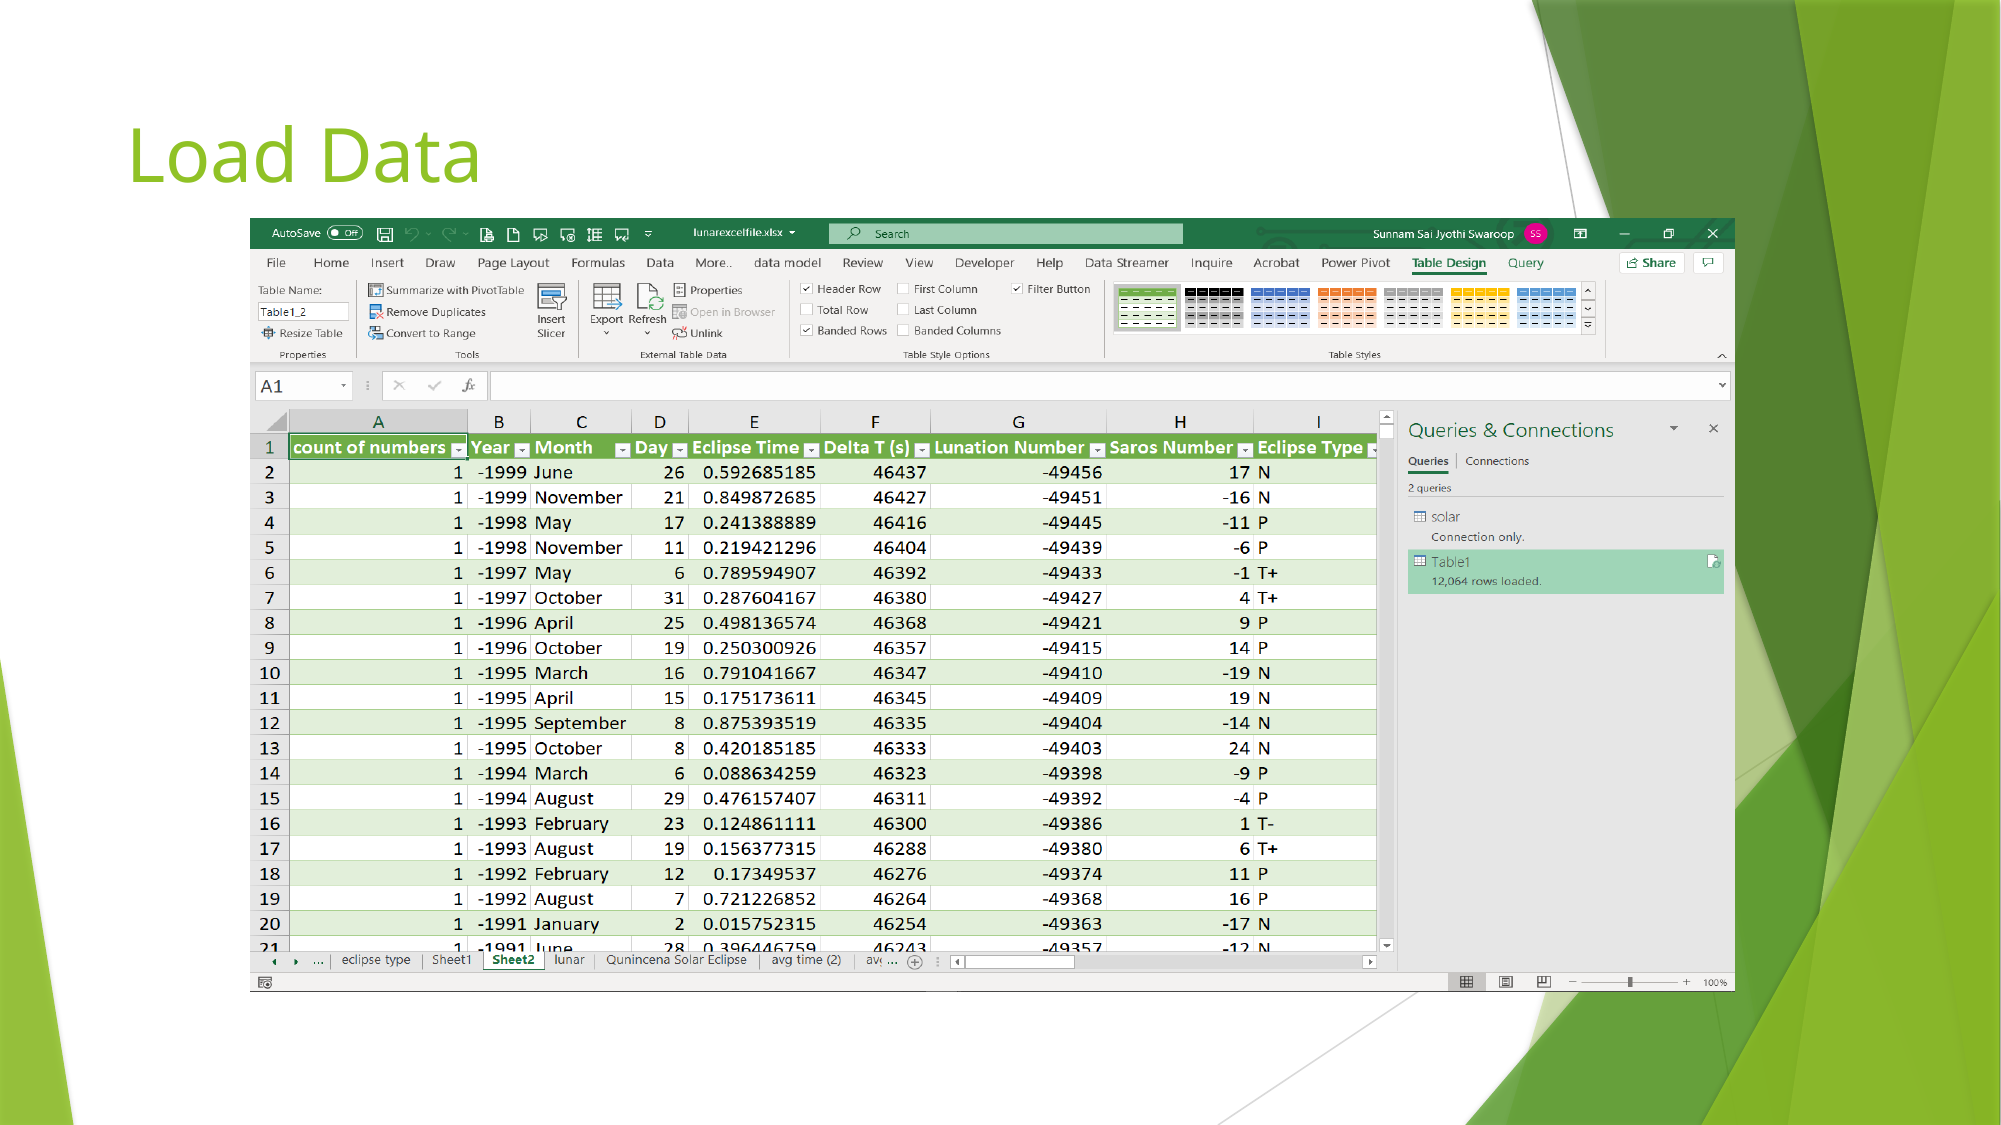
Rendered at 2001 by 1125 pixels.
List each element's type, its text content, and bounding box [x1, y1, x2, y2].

title Load Data [111, 99, 1522, 317]
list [249, 217, 1735, 992]
